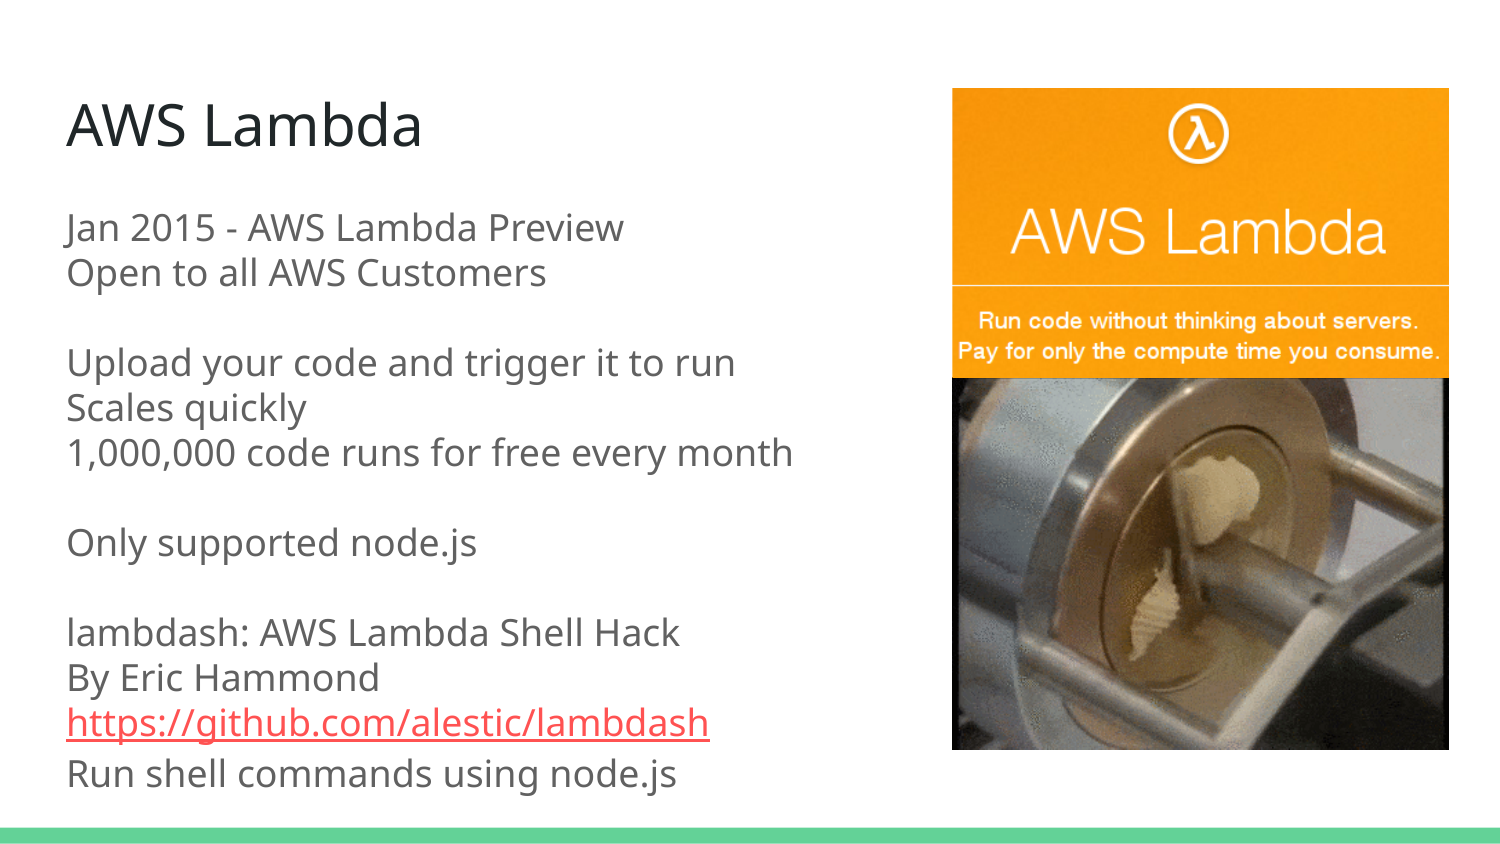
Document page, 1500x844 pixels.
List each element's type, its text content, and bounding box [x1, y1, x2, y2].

picture [951, 88, 1450, 750]
list Jan 2015 - AWS Lambda Preview Open to all AWS Customers Upload your code and trigger it to run Scales quickly 1,000,000 code runs for free every month Only supported node.js lambdash: AWS Lambda Shell Hack By Eric Hammond https://github.com/alestic/lambdash Run shell commands using node.js [51, 189, 946, 750]
title AWS Lambda [51, 72, 1449, 167]
